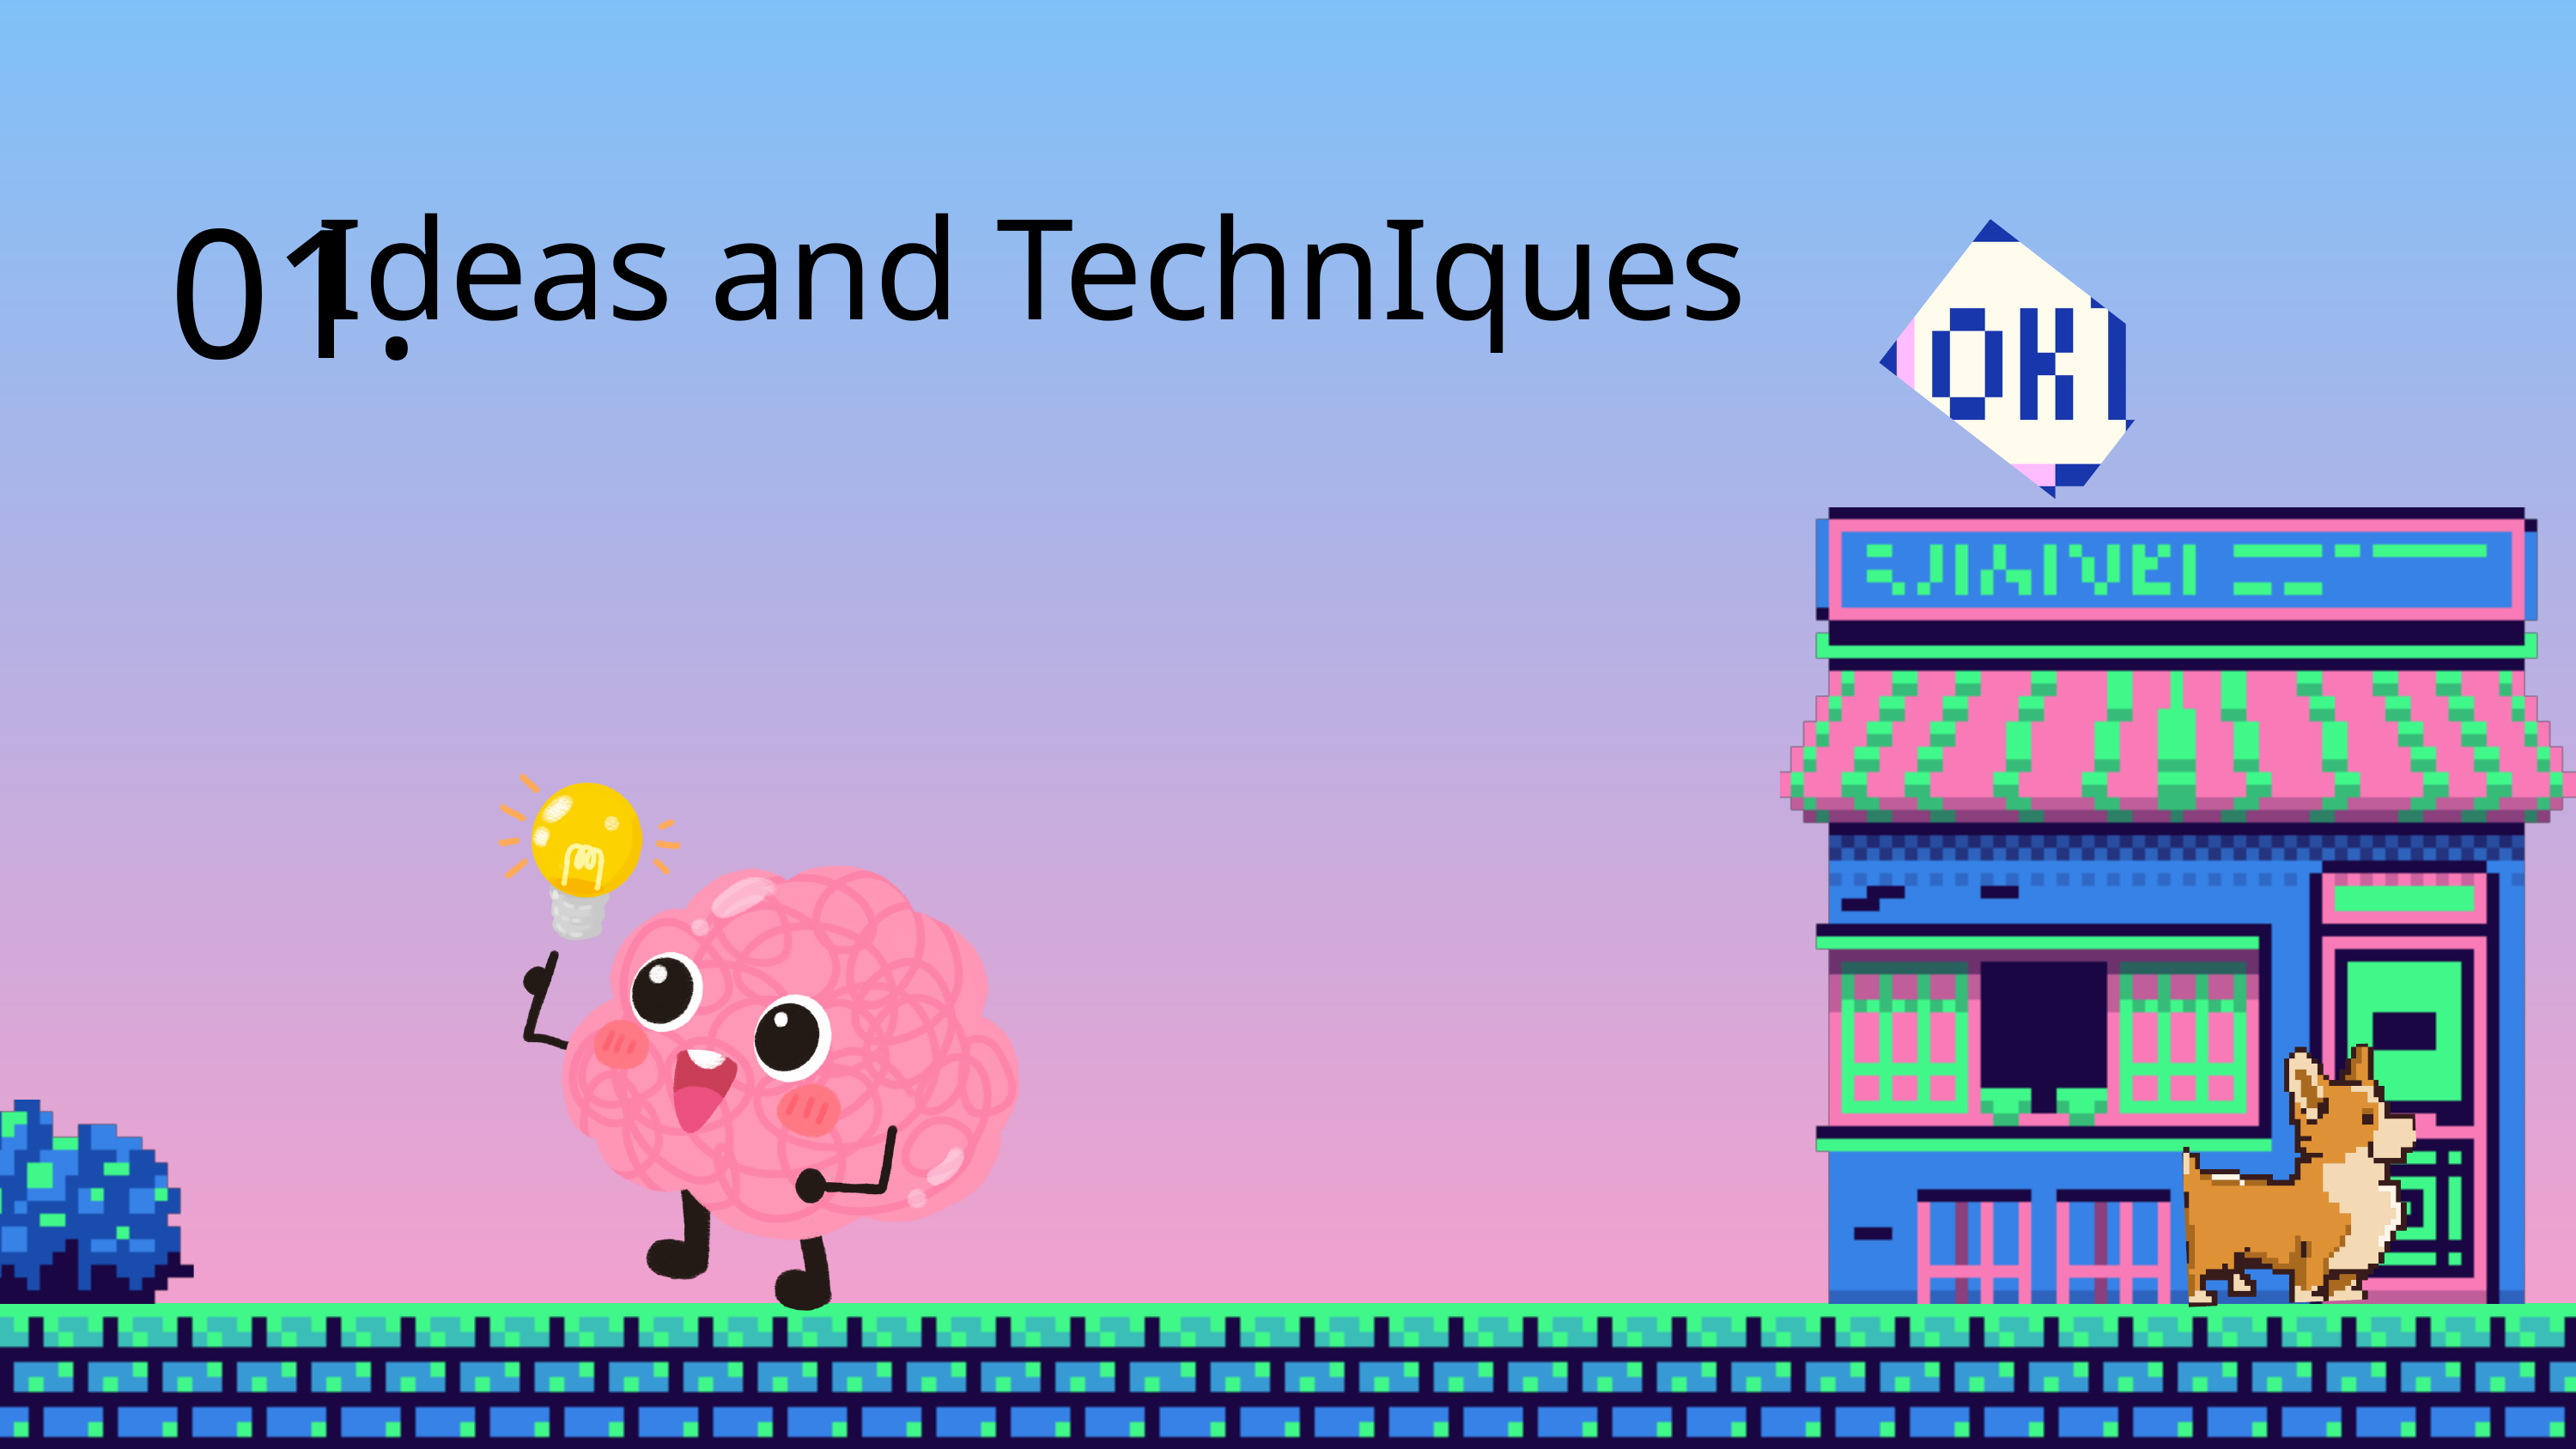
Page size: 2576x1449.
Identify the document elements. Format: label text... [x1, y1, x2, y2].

text_box [0, 1100, 194, 1304]
text_box [1779, 507, 2576, 1304]
text_box [1167, 1303, 2576, 1449]
text_box [496, 773, 1020, 1311]
text_box [0, 1303, 1167, 1449]
text_box 01. [144, 143, 446, 395]
text_box Ideas and TechnIques [222, 152, 1880, 348]
text_box [1879, 219, 2178, 508]
text_box [2178, 1041, 2423, 1307]
